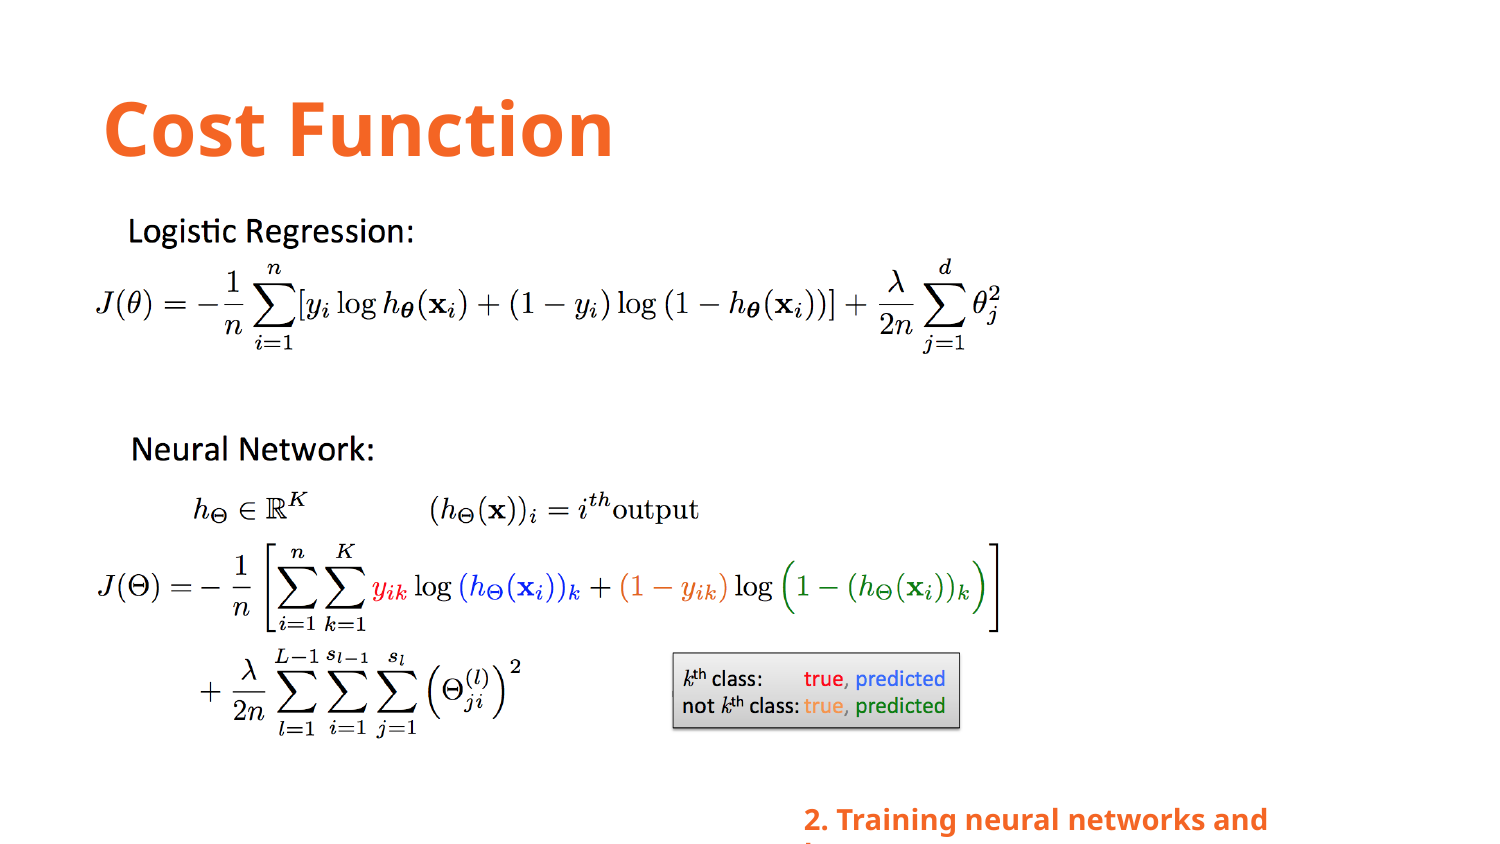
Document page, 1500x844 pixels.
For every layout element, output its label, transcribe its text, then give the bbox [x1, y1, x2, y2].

picture [87, 199, 1013, 748]
title Cost Function [87, 66, 1342, 292]
title 2. Training neural networks and hyperparameters [788, 786, 1500, 844]
